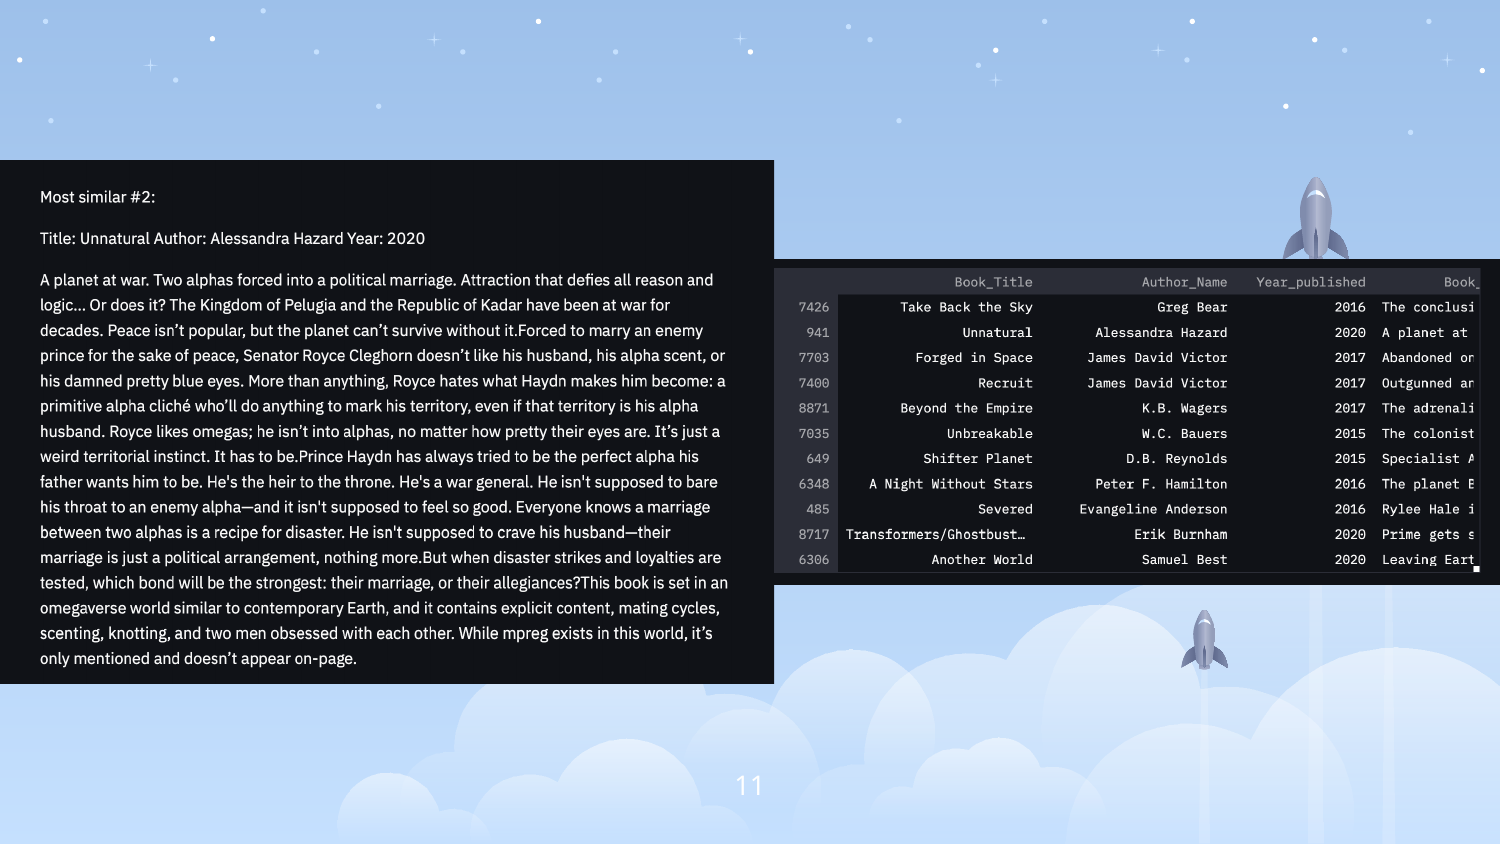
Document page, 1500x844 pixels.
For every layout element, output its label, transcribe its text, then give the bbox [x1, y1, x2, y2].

slide_number 11 [705, 754, 795, 819]
picture [0, 159, 1500, 684]
